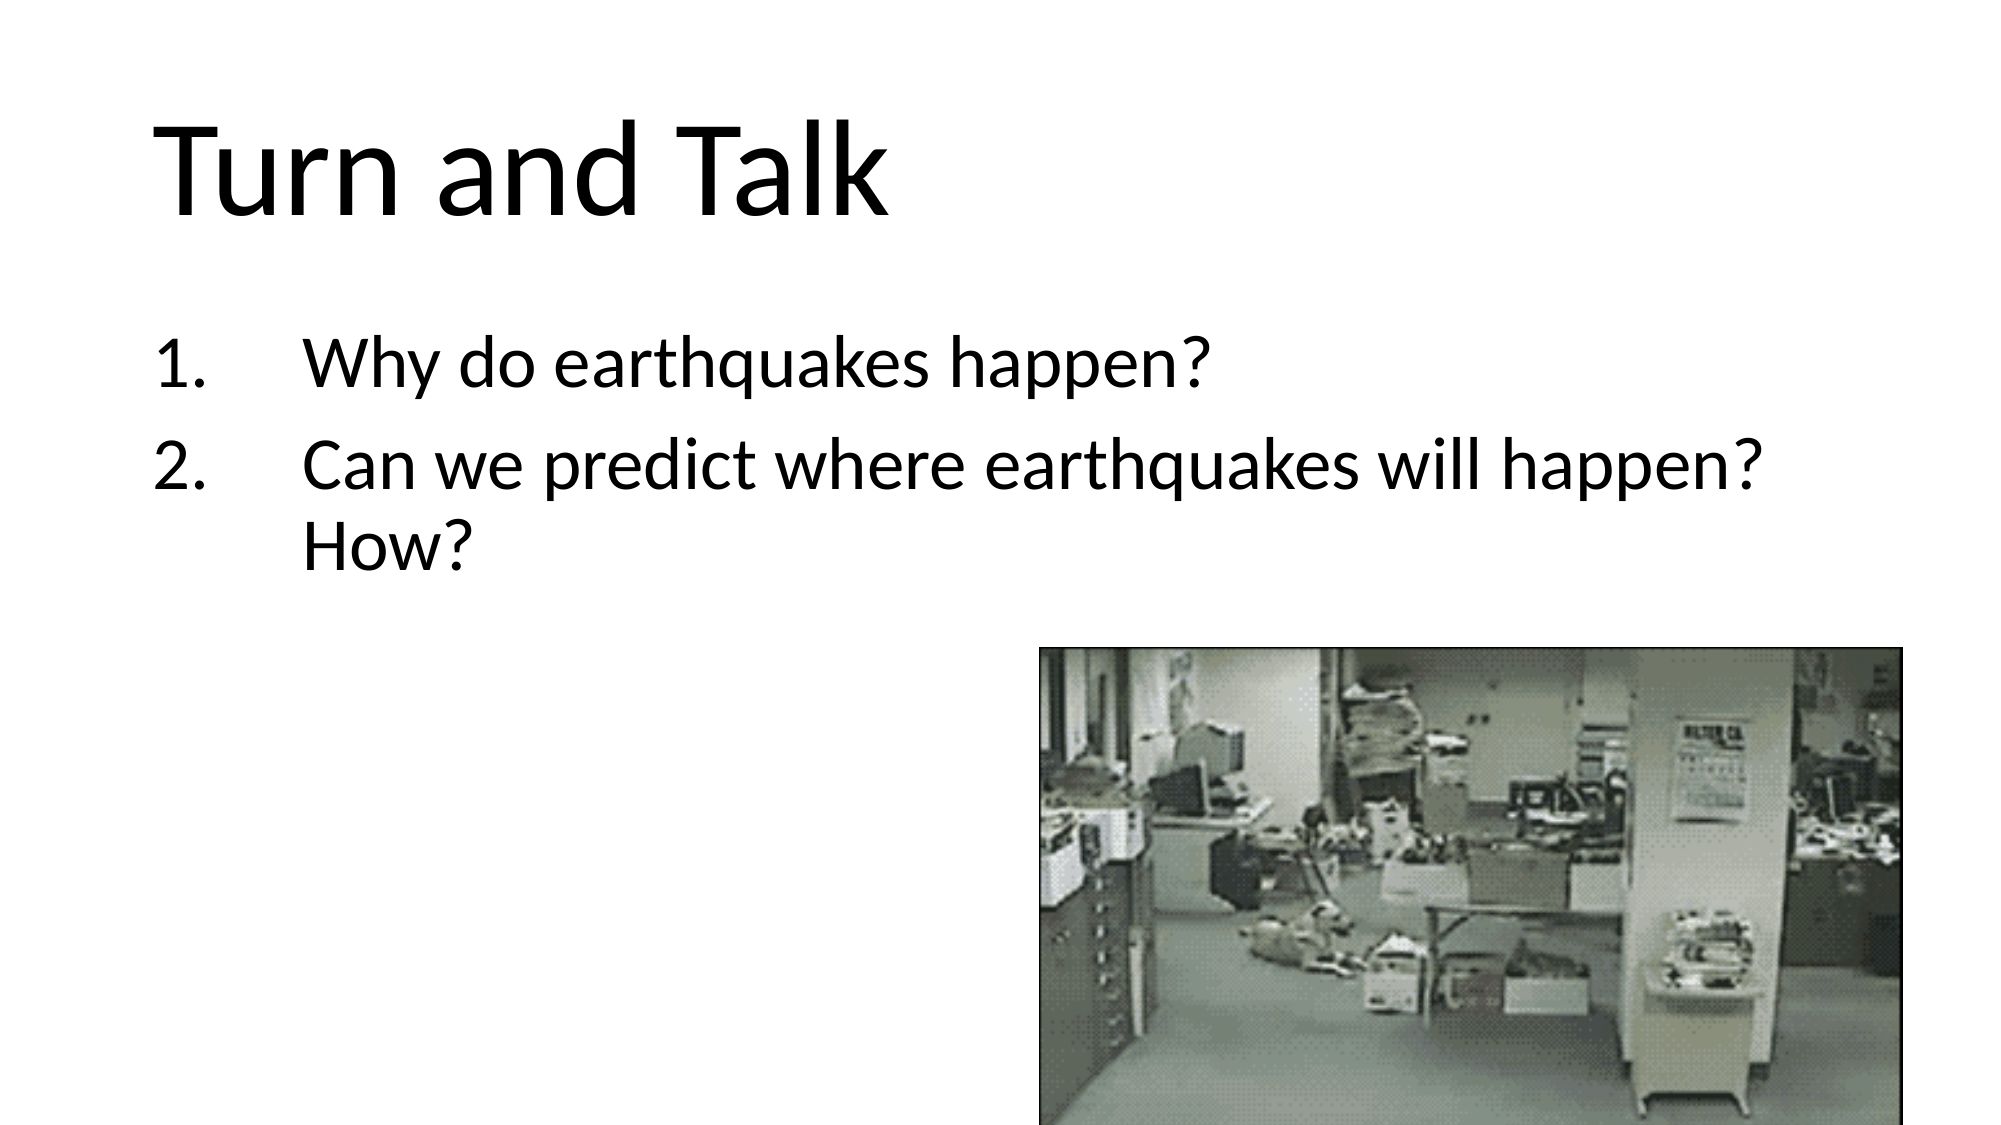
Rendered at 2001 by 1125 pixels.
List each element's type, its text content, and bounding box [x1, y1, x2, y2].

text_box Turn and Talk Why do earthquakes happen? Can we predict where earthquakes will happen? How? [137, 89, 1863, 1086]
picture [1039, 647, 1903, 1125]
